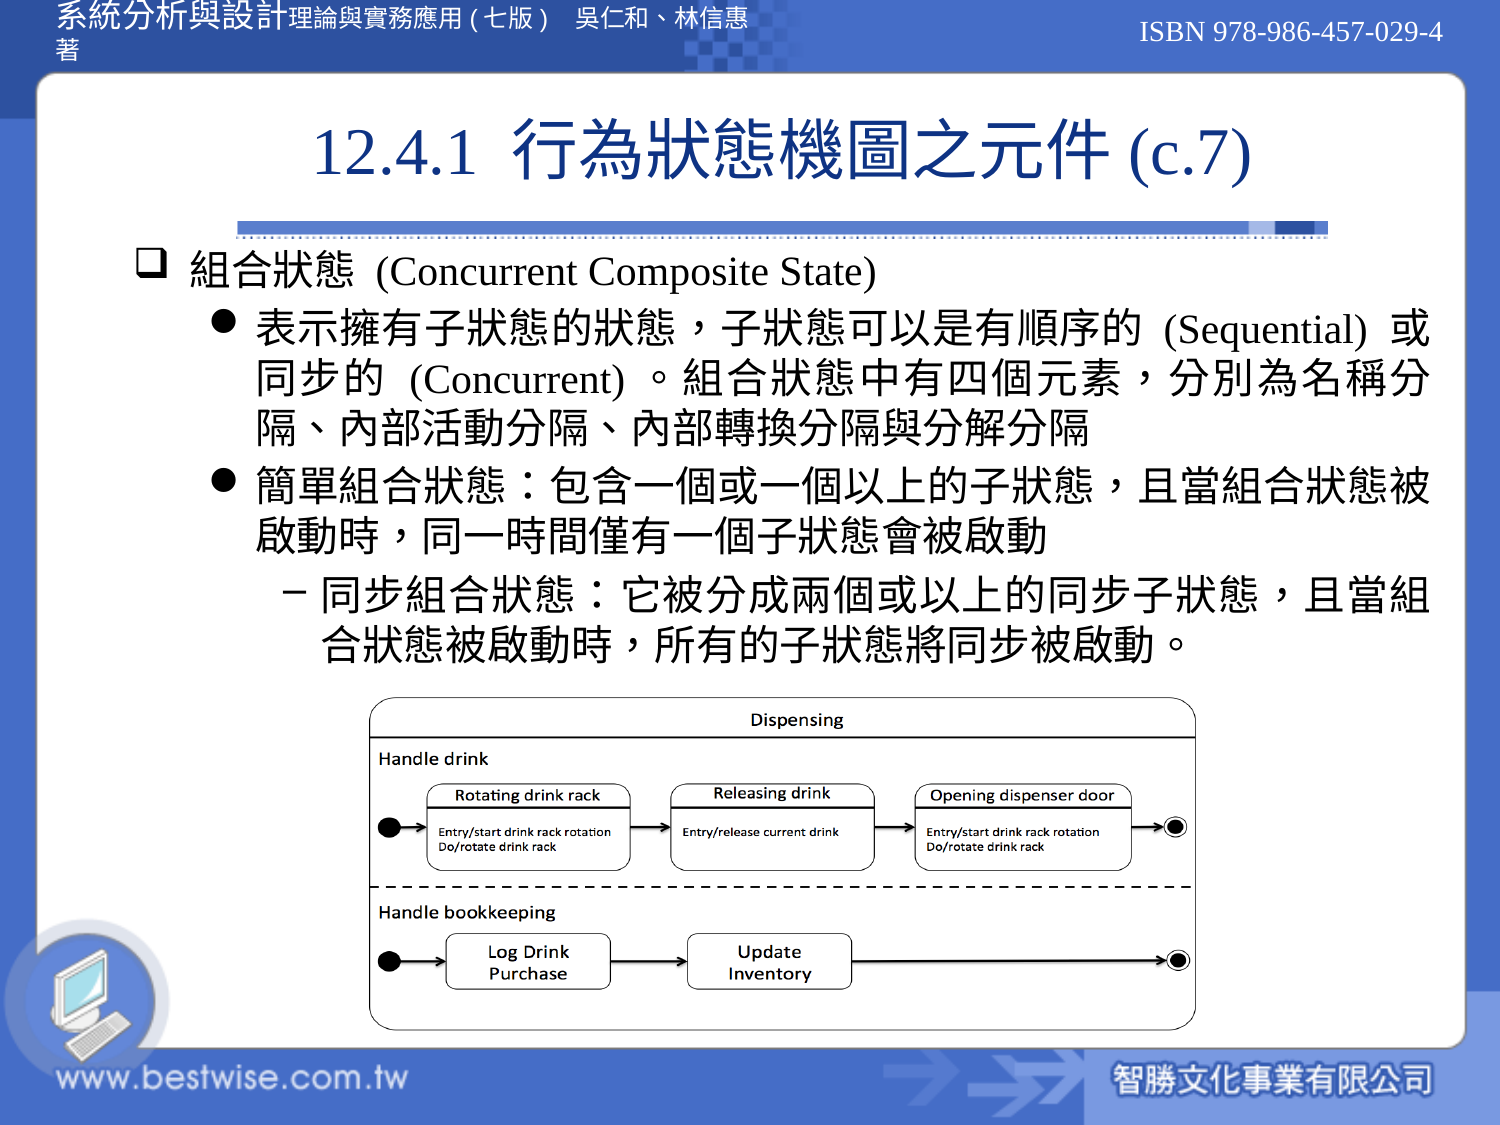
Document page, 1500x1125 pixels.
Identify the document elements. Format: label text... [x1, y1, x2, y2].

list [365, 692, 1199, 1033]
title 12.4.1 行為狀態機圖之元件(c.7) [177, 73, 1388, 222]
list 組合狀態 (Concurrent Composite State) 表示擁有子狀態的狀態，子狀態可以是有順序的 (Sequential) 或同步的 (Concurrent)。組合狀態中有四個元素，分別為名稱分隔、內部活動分隔、內部轉換分隔與分解分隔 簡單組合狀態：包含一個或一個以上的子狀態，且當組合狀態被啟動時，同一時間僅有一個子狀態會被啟動 同步組合狀態：它被分成兩個或以上的同步子狀態，且當組合狀態被啟動時，所有的子狀態將同步被啟動。 [117, 235, 1447, 681]
picture [0, 0, 1500, 1125]
picture [195, 0, 206, 19]
